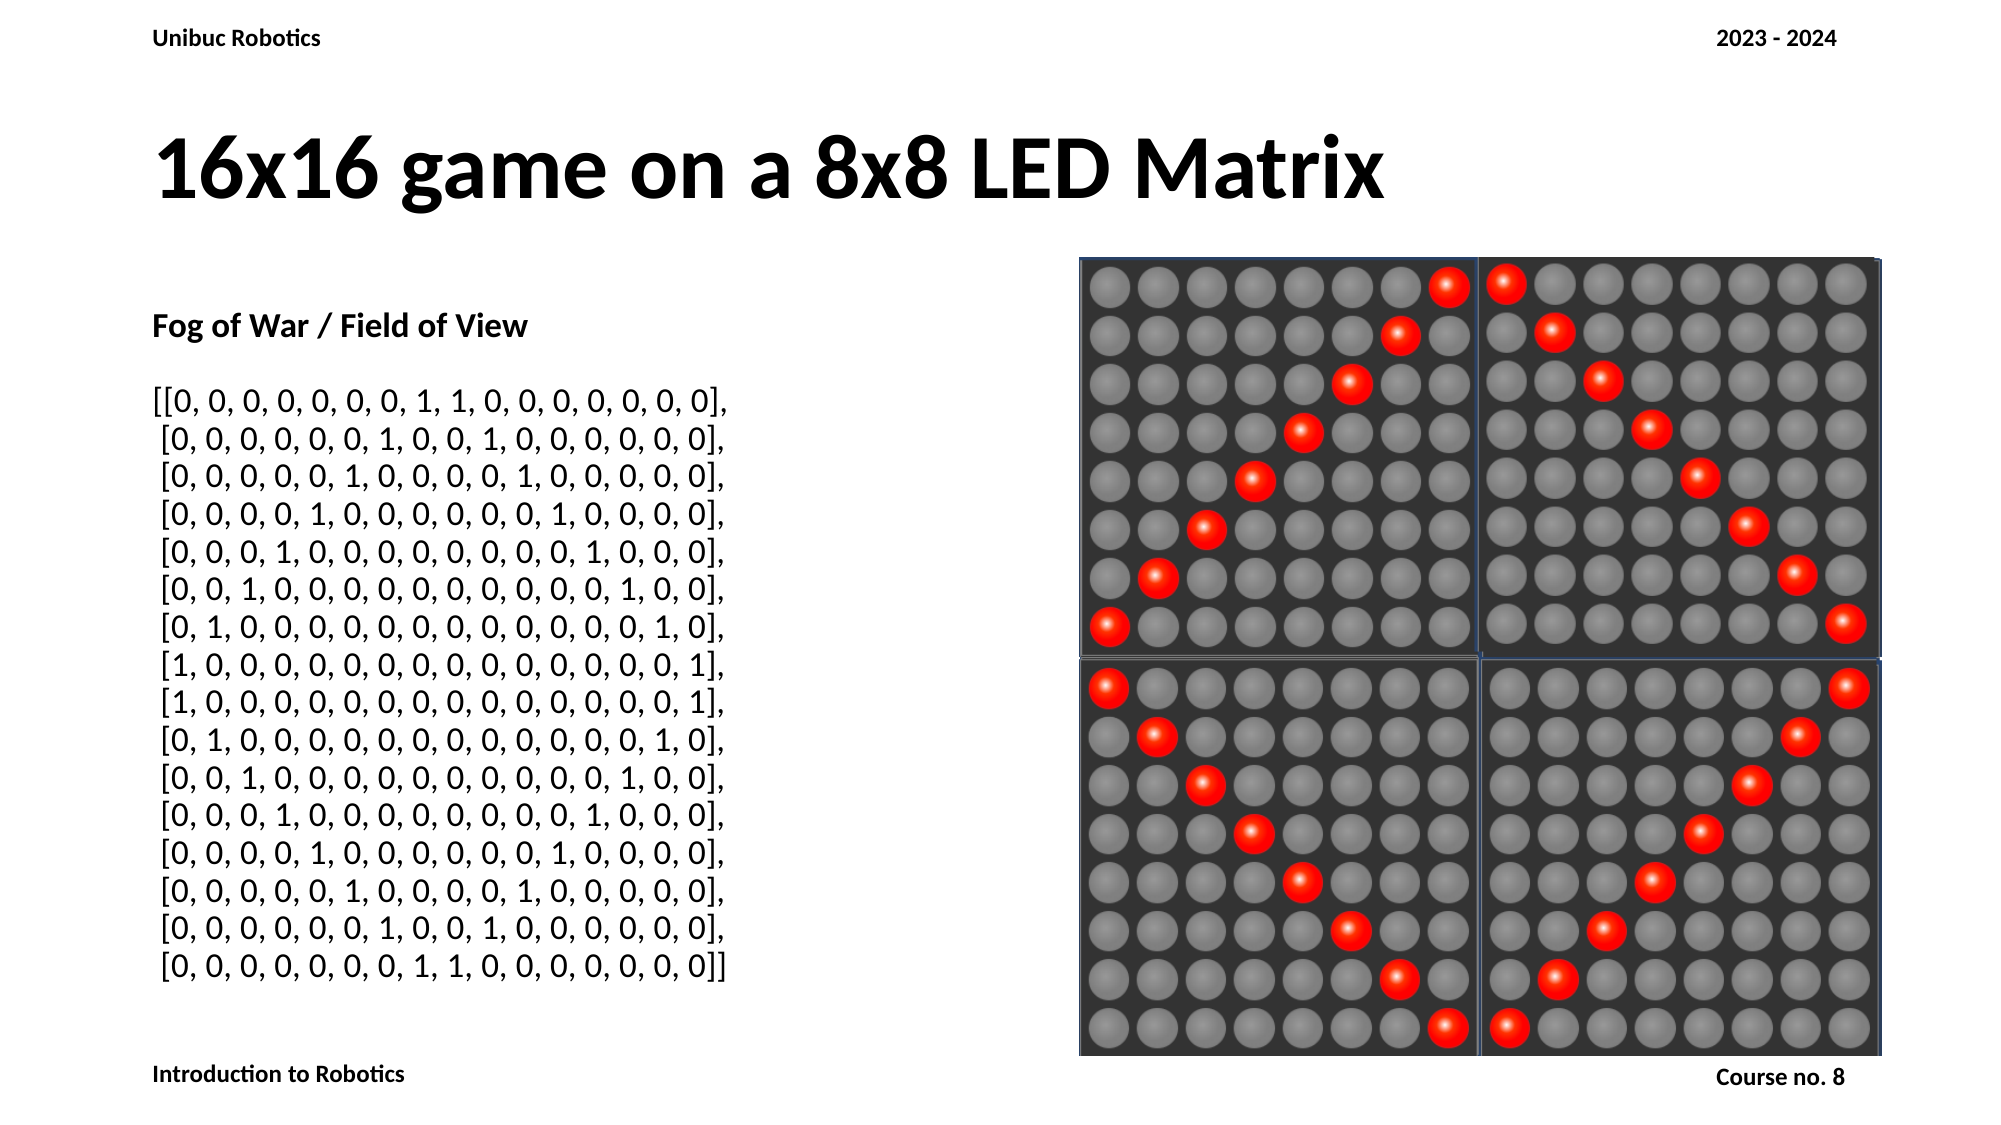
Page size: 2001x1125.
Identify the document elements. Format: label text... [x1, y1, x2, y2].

list Fog of War / Field of View [[0, 0, 0, 0, 0, 0, 0, 1, 1, 0, 0, 0, 0, 0, 0, 0], [0, 0, 0, 0, 0, 0, 1, 0, 0, 1, 0, 0, 0, 0, 0, 0], [0, 0, 0, 0, 0, 1, 0, 0, 0, 0, 1, 0, 0, 0, 0, 0], [0, 0, 0, 0, 1, 0, 0, 0, 0, 0, 0, 1, 0, 0, 0, 0], [0, 0, 0, 1, 0, 0, 0, 0, 0, 0, 0, 0, 1, 0, 0, 0], [0, 0, 1, 0, 0, 0, 0, 0, 0, 0, 0, 0, 0, 1, 0, 0], [0, 1, 0, 0, 0, 0, 0, 0, 0, 0, 0, 0, 0, 0, 1, 0], [1, 0, 0, 0, 0, 0, 0, 0, 0, 0, 0, 0, 0, 0, 0, 1], [1, 0, 0, 0, 0, 0, 0, 0, 0, 0, 0, 0, 0, 0, 0, 1], [0, 1, 0, 0, 0, 0, 0, 0, 0, 0, 0, 0, 0, 0, 1, 0], [0, 0, 1, 0, 0, 0, 0, 0, 0, 0, 0, 0, 0, 1, 0, 0], [0, 0, 0, 1, 0, 0, 0, 0, 0, 0, 0, 0, 1, 0, 0, 0], [0, 0, 0, 0, 1, 0, 0, 0, 0, 0, 0, 1, 0, 0, 0, 0], [0, 0, 0, 0, 0, 1, 0, 0, 0, 0, 1, 0, 0, 0, 0, 0], [0, 0, 0, 0, 0, 0, 1, 0, 0, 1, 0, 0, 0, 0, 0, 0], [0, 0, 0, 0, 0, 0, 0, 1, 1, 0, 0, 0, 0, 0, 0, 0]] [137, 299, 1007, 1014]
title 16x16 game on a 8x8 LED Matrix [137, 59, 1863, 278]
picture [1079, 257, 1882, 1056]
